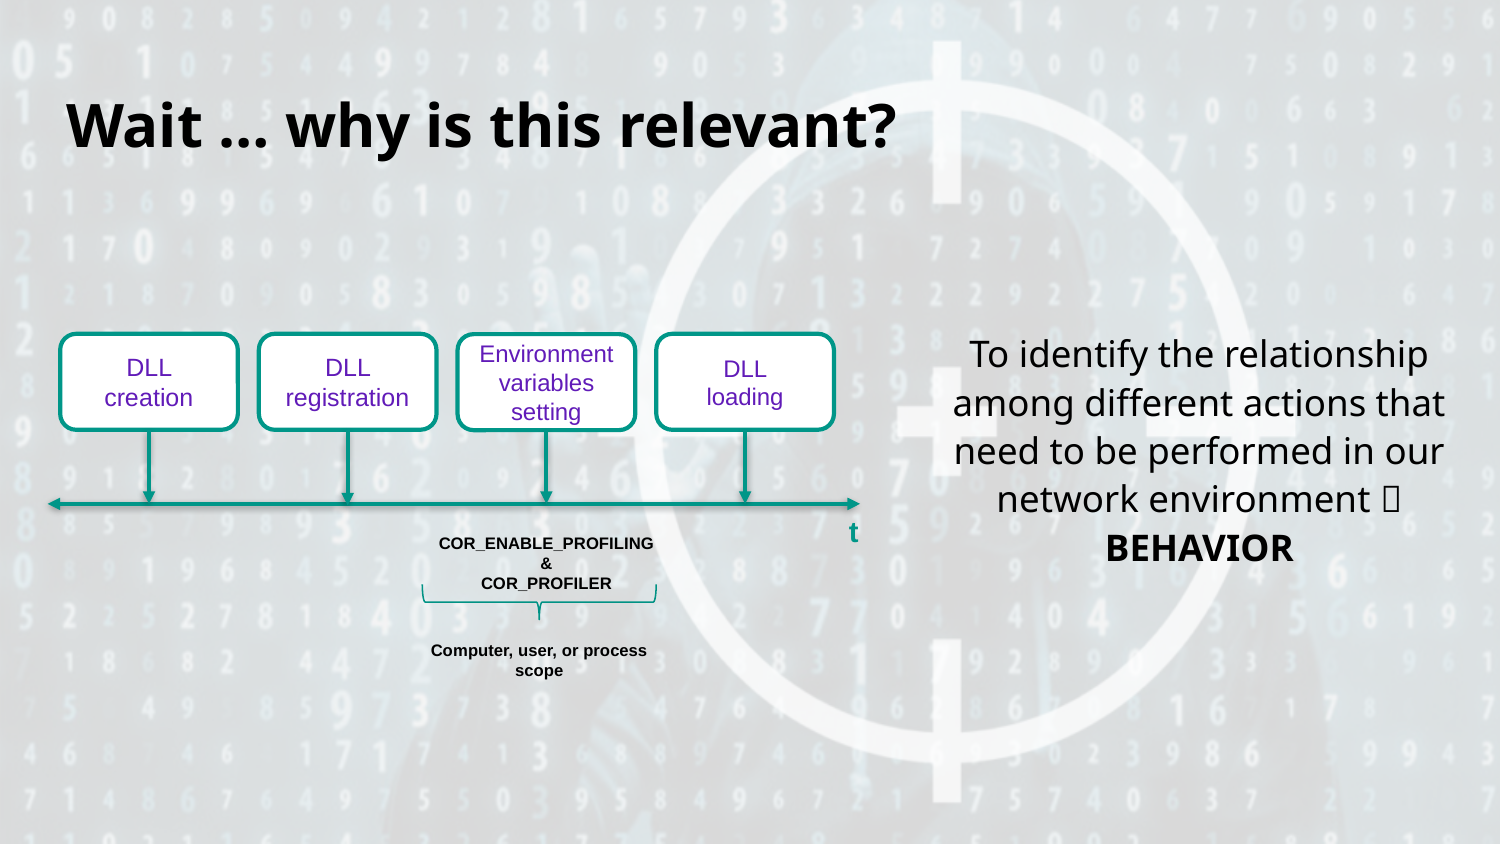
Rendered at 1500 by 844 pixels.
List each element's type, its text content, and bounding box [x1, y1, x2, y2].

text_box t [834, 506, 874, 556]
title Wait … why is this relevant? [51, 72, 1449, 176]
text_box COR_ENABLE_PROFILING & COR_PROFILER [422, 525, 671, 601]
text_box DLL registration [256, 331, 439, 432]
text_box Computer, user, or process scope [415, 632, 664, 687]
text_box DLL loading [654, 331, 837, 432]
text_box [421, 584, 657, 621]
list To identify the relationship among different actions that need to be performed in our network environment  BEHAVIOR [897, 310, 1483, 585]
text_box Environment variables setting [455, 332, 638, 433]
text_box DLL creation [58, 331, 240, 432]
